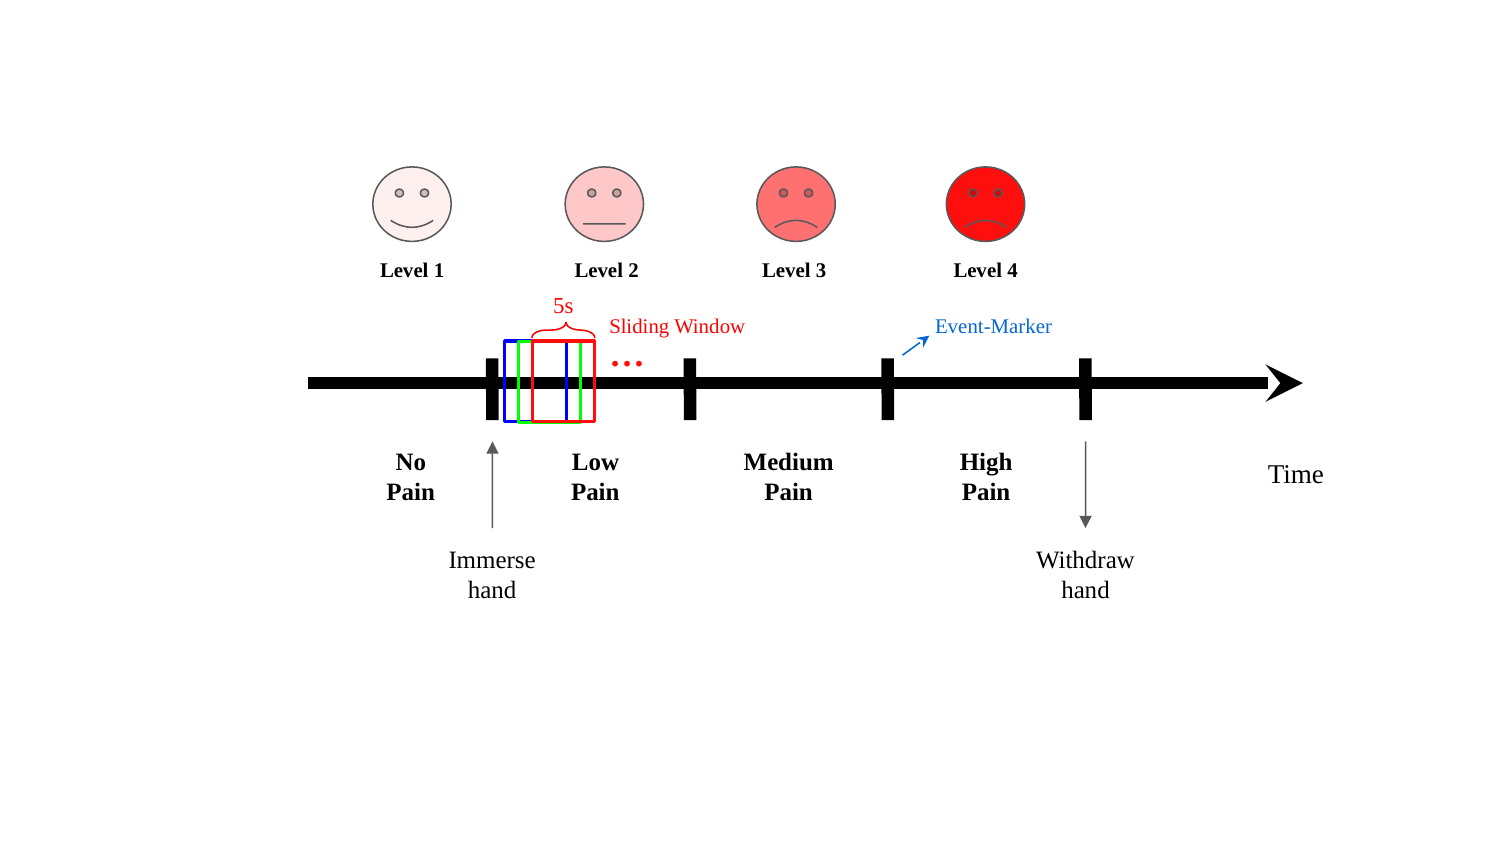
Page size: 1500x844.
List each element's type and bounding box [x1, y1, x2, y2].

text_box [550, 430, 641, 505]
text_box [346, 166, 478, 298]
text_box [1019, 441, 1152, 592]
text_box [920, 166, 1051, 298]
text_box [426, 441, 558, 592]
text_box [941, 430, 1032, 505]
text_box [728, 430, 850, 505]
text_box [728, 166, 860, 298]
text_box [366, 430, 456, 505]
text_box [308, 166, 1304, 423]
text_box [1252, 441, 1359, 503]
